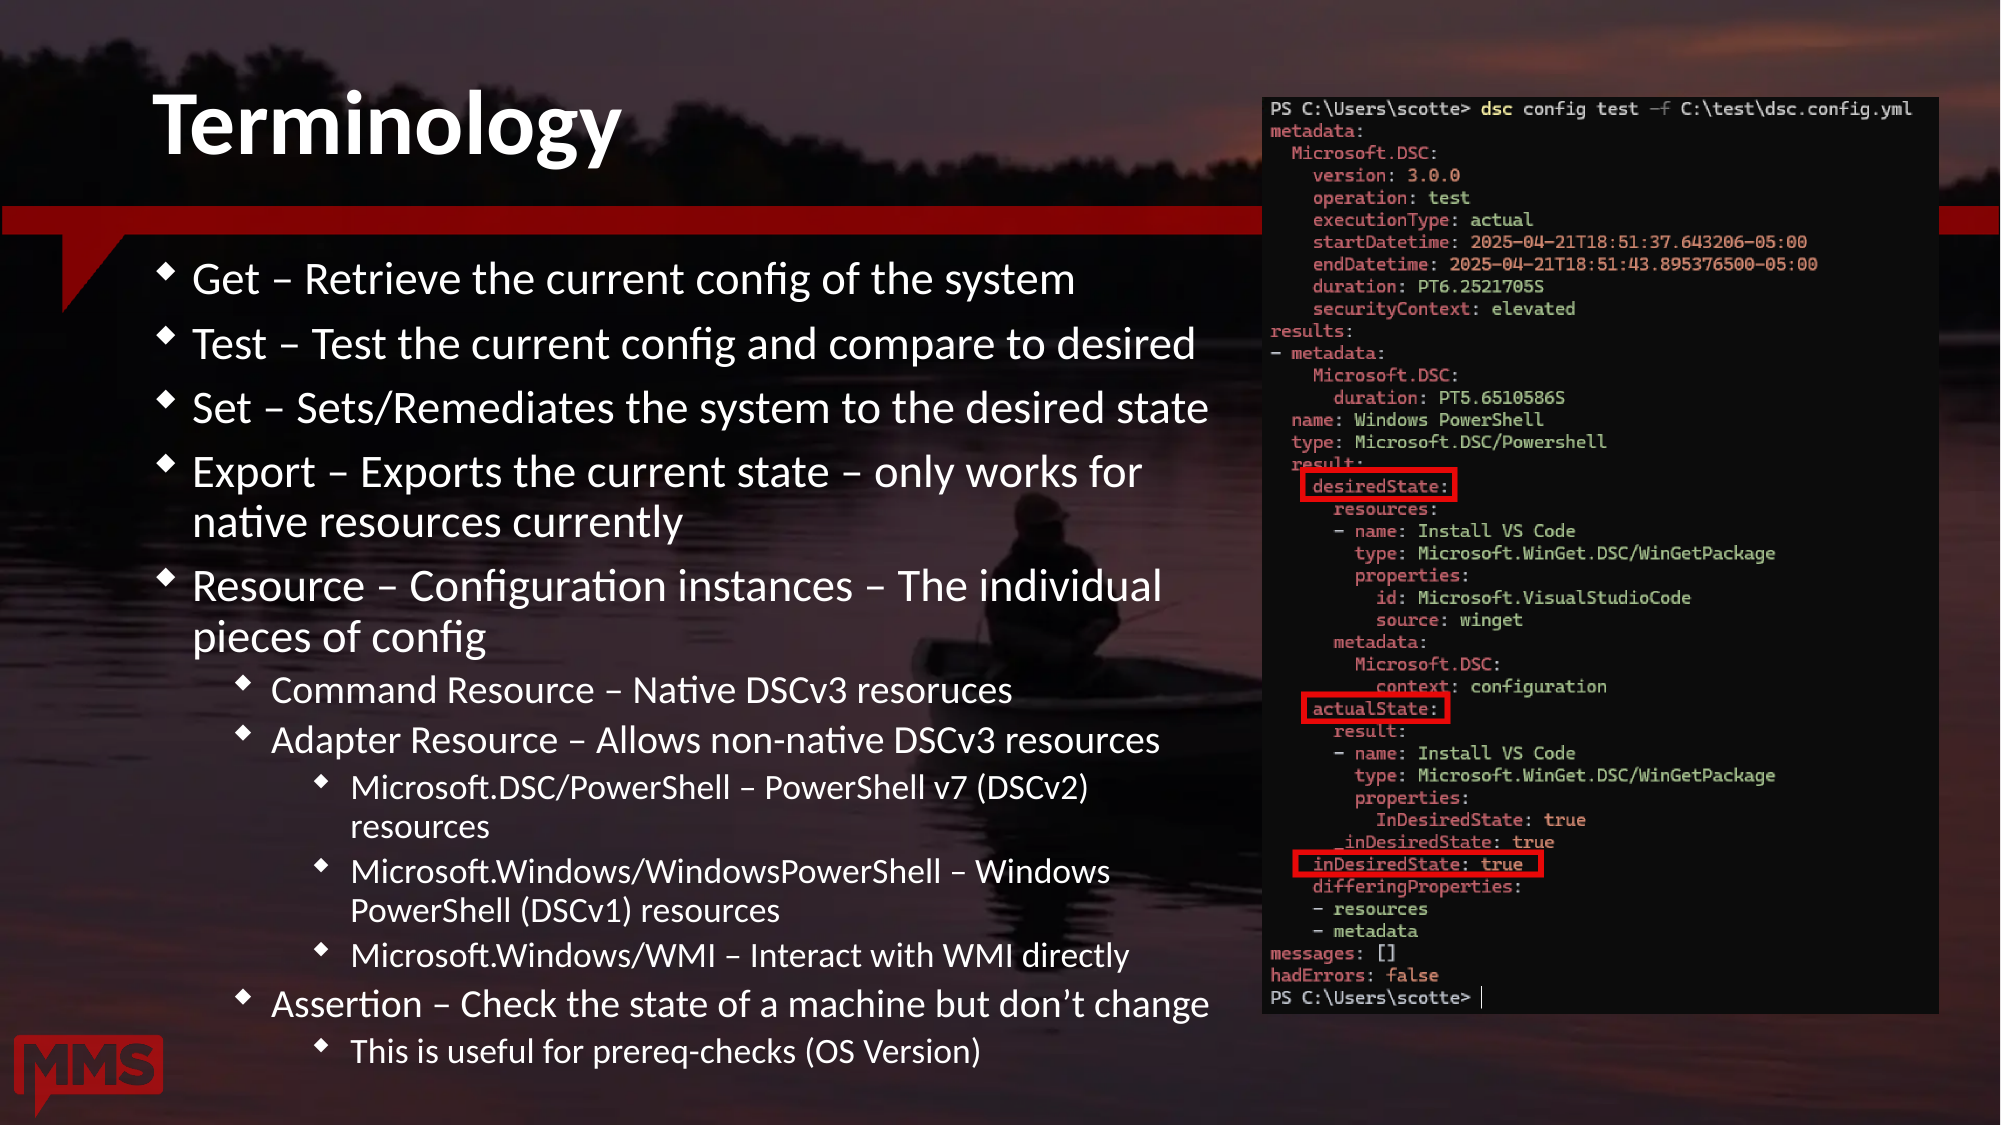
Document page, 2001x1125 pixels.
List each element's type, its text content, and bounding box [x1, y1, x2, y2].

list Get – Retrieve the current config of the system Test – Test the current config and compare to desired Set – Sets/Remediates the system to the desired state Export – Exports the current state – only works for native resources currently Resource – Configuration instances – The individual pieces of config Command Resource – Native DSCv3 resoruces Adapter Resource – Allows non-native DSCv3 resources Microsoft.DSC/PowerShell – PowerShell v7 (DSCv2) resources Microsoft.Windows/WindowsPowerShell – Windows PowerShell (DSCv1) resources Microsoft.Windows/WMI – Interact with WMI directly Assertion – Check the state of a machine but don’t change This is useful for prereq-checks (OS Version) [137, 247, 1243, 1082]
picture [0, 0, 2001, 1125]
title Terminology [137, 59, 1863, 190]
